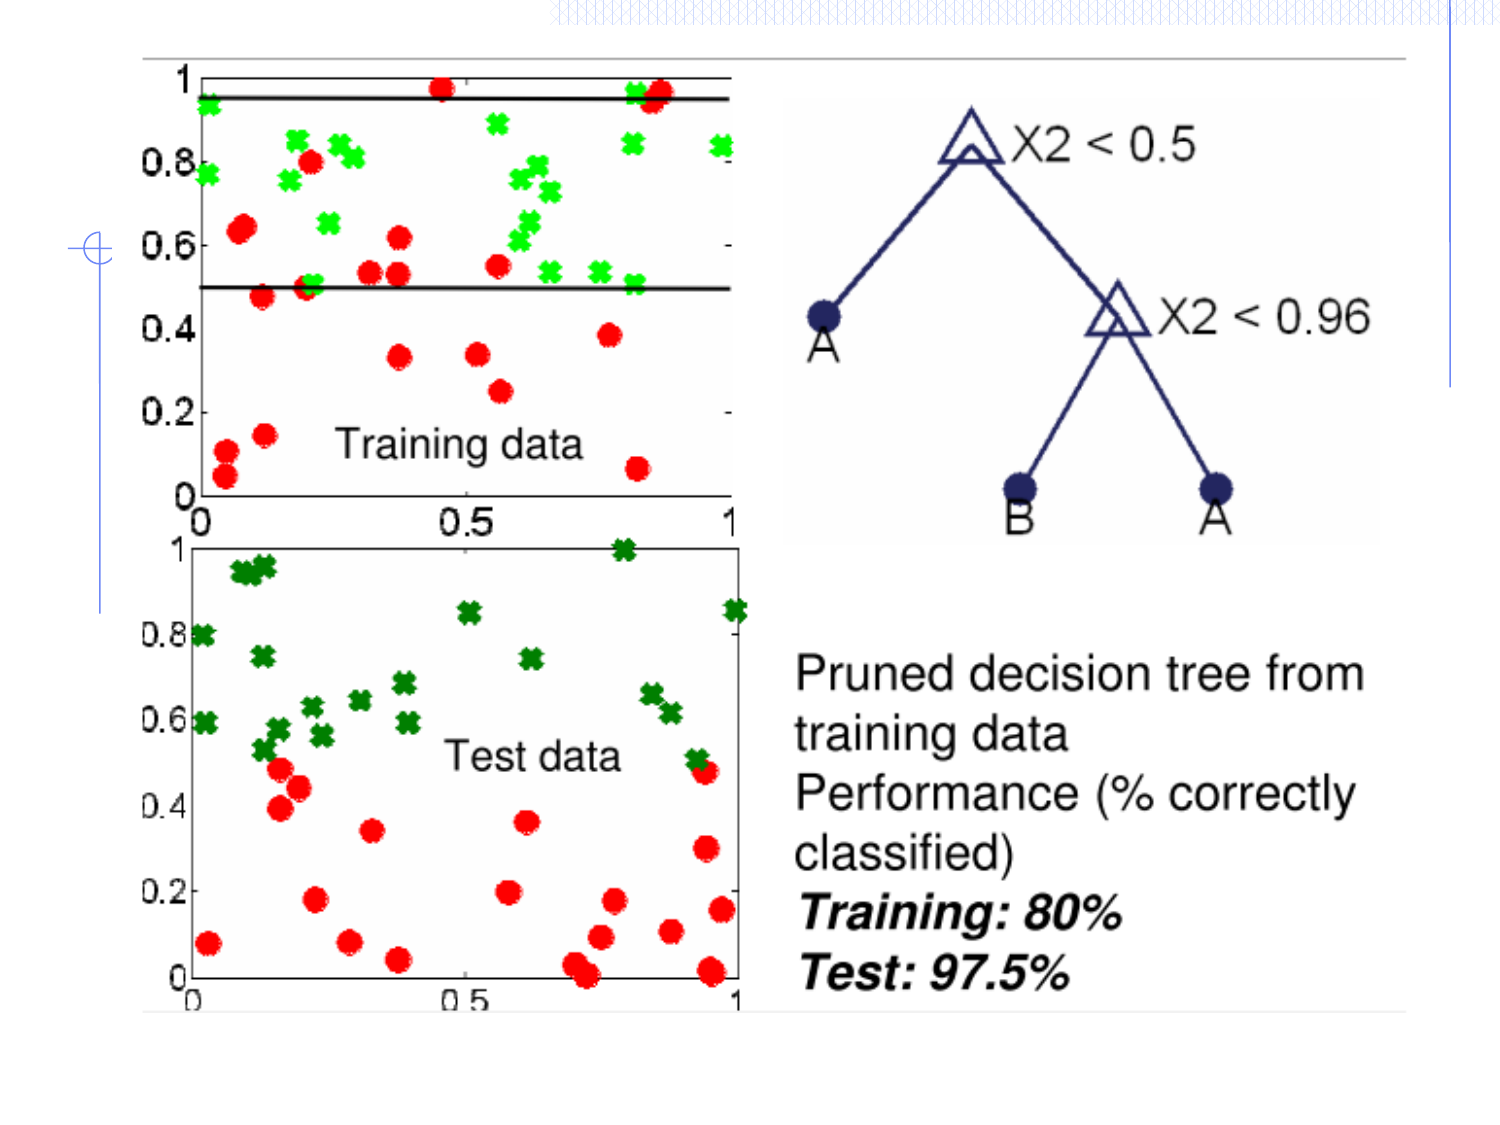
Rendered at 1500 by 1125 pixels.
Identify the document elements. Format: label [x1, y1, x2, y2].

picture [112, 37, 1424, 1013]
